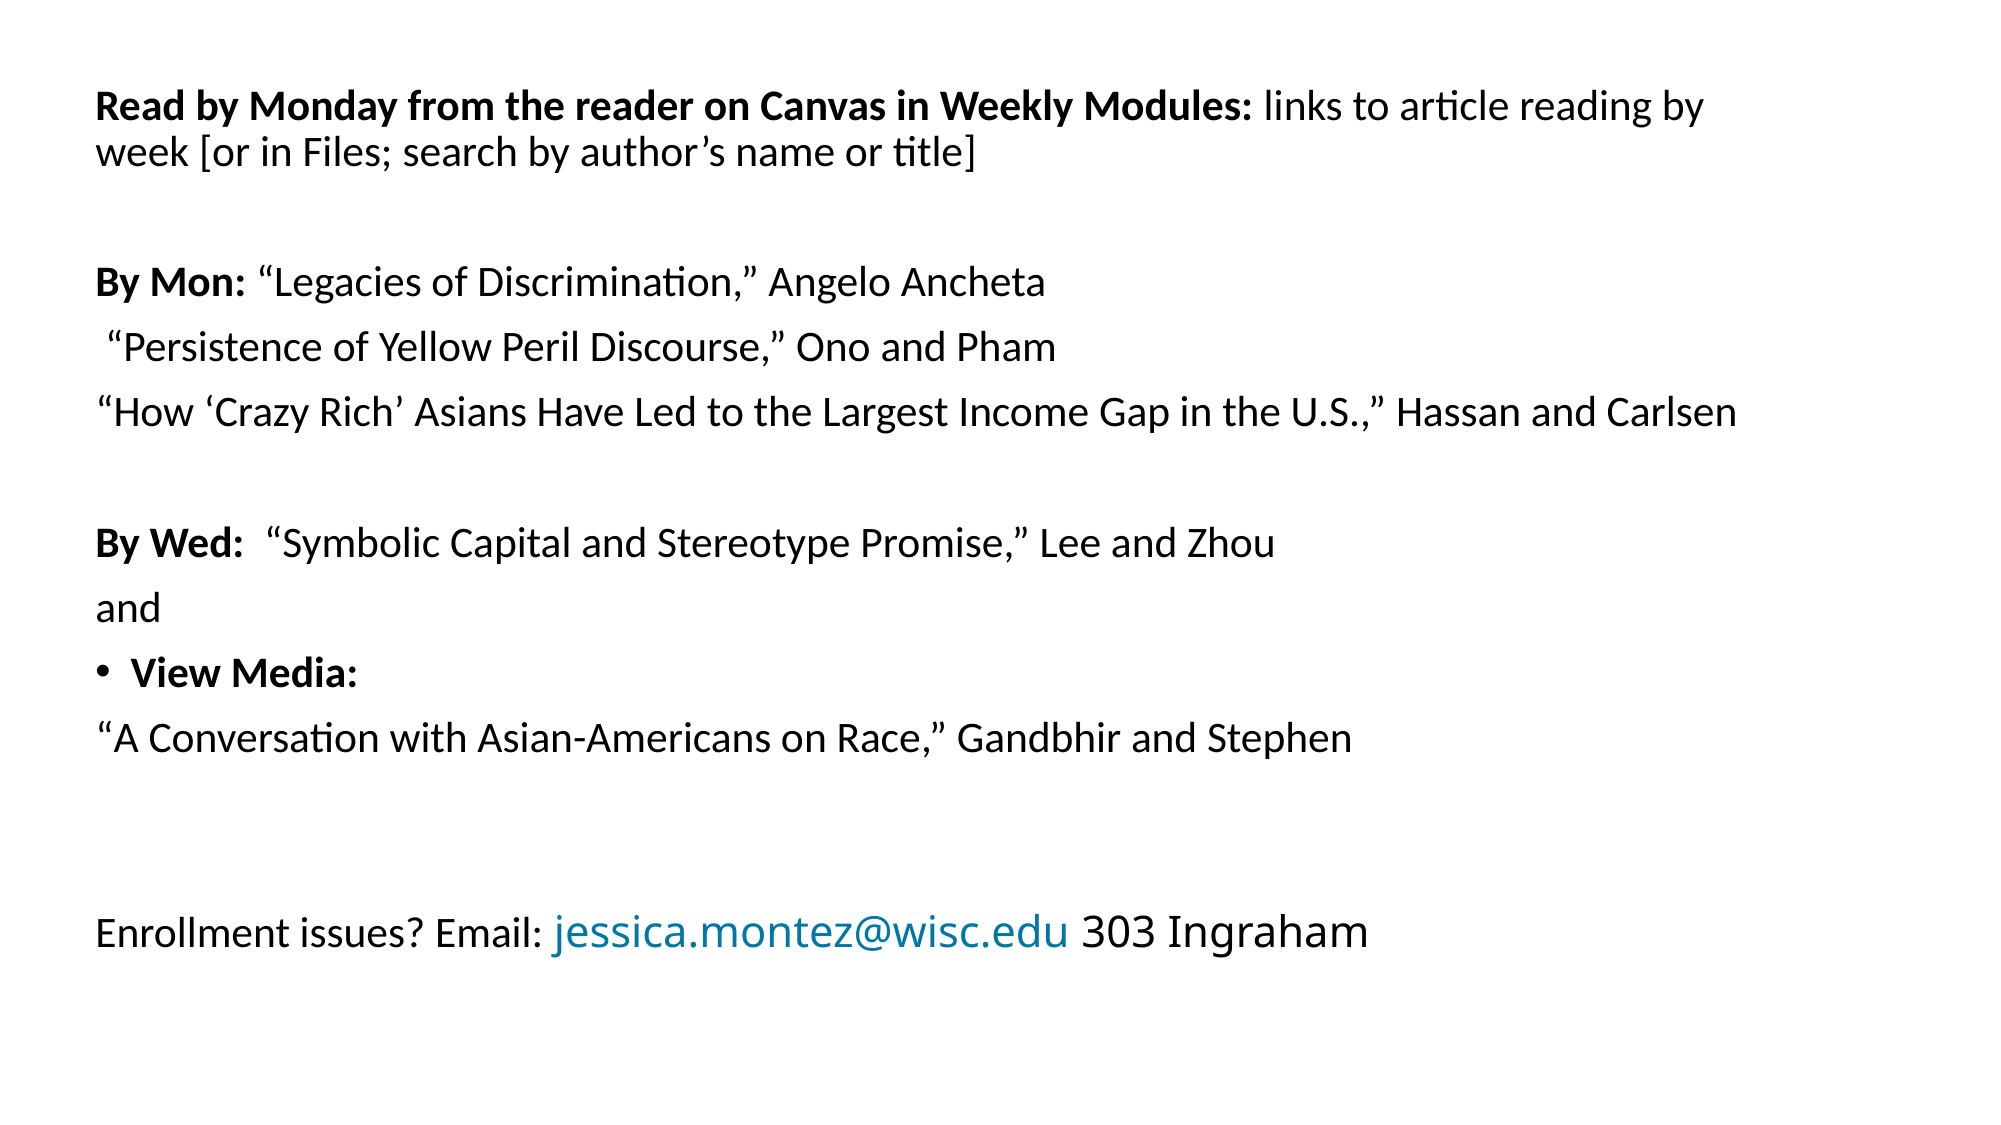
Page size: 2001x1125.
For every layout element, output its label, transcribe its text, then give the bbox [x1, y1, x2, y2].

list Read by Monday from the reader on Canvas in Weekly Modules: links to article reading by week [or in Files; search by author’s name or title] By Mon: “Legacies of Discrimination,” Angelo Ancheta “Persistence of Yellow Peril Discourse,” Ono and Pham “How ‘Crazy Rich’ Asians Have Led to the Largest Income Gap in the U.S.,” Hassan and Carlsen By Wed: “Symbolic Capital and Stereotype Promise,” Lee and Zhou and View Media: “A Conversation with Asian-Americans on Race,” Gandbhir and Stephen Enrollment issues? Email: jessica.montez@wisc.edu 303 Ingraham [80, 75, 1769, 1014]
